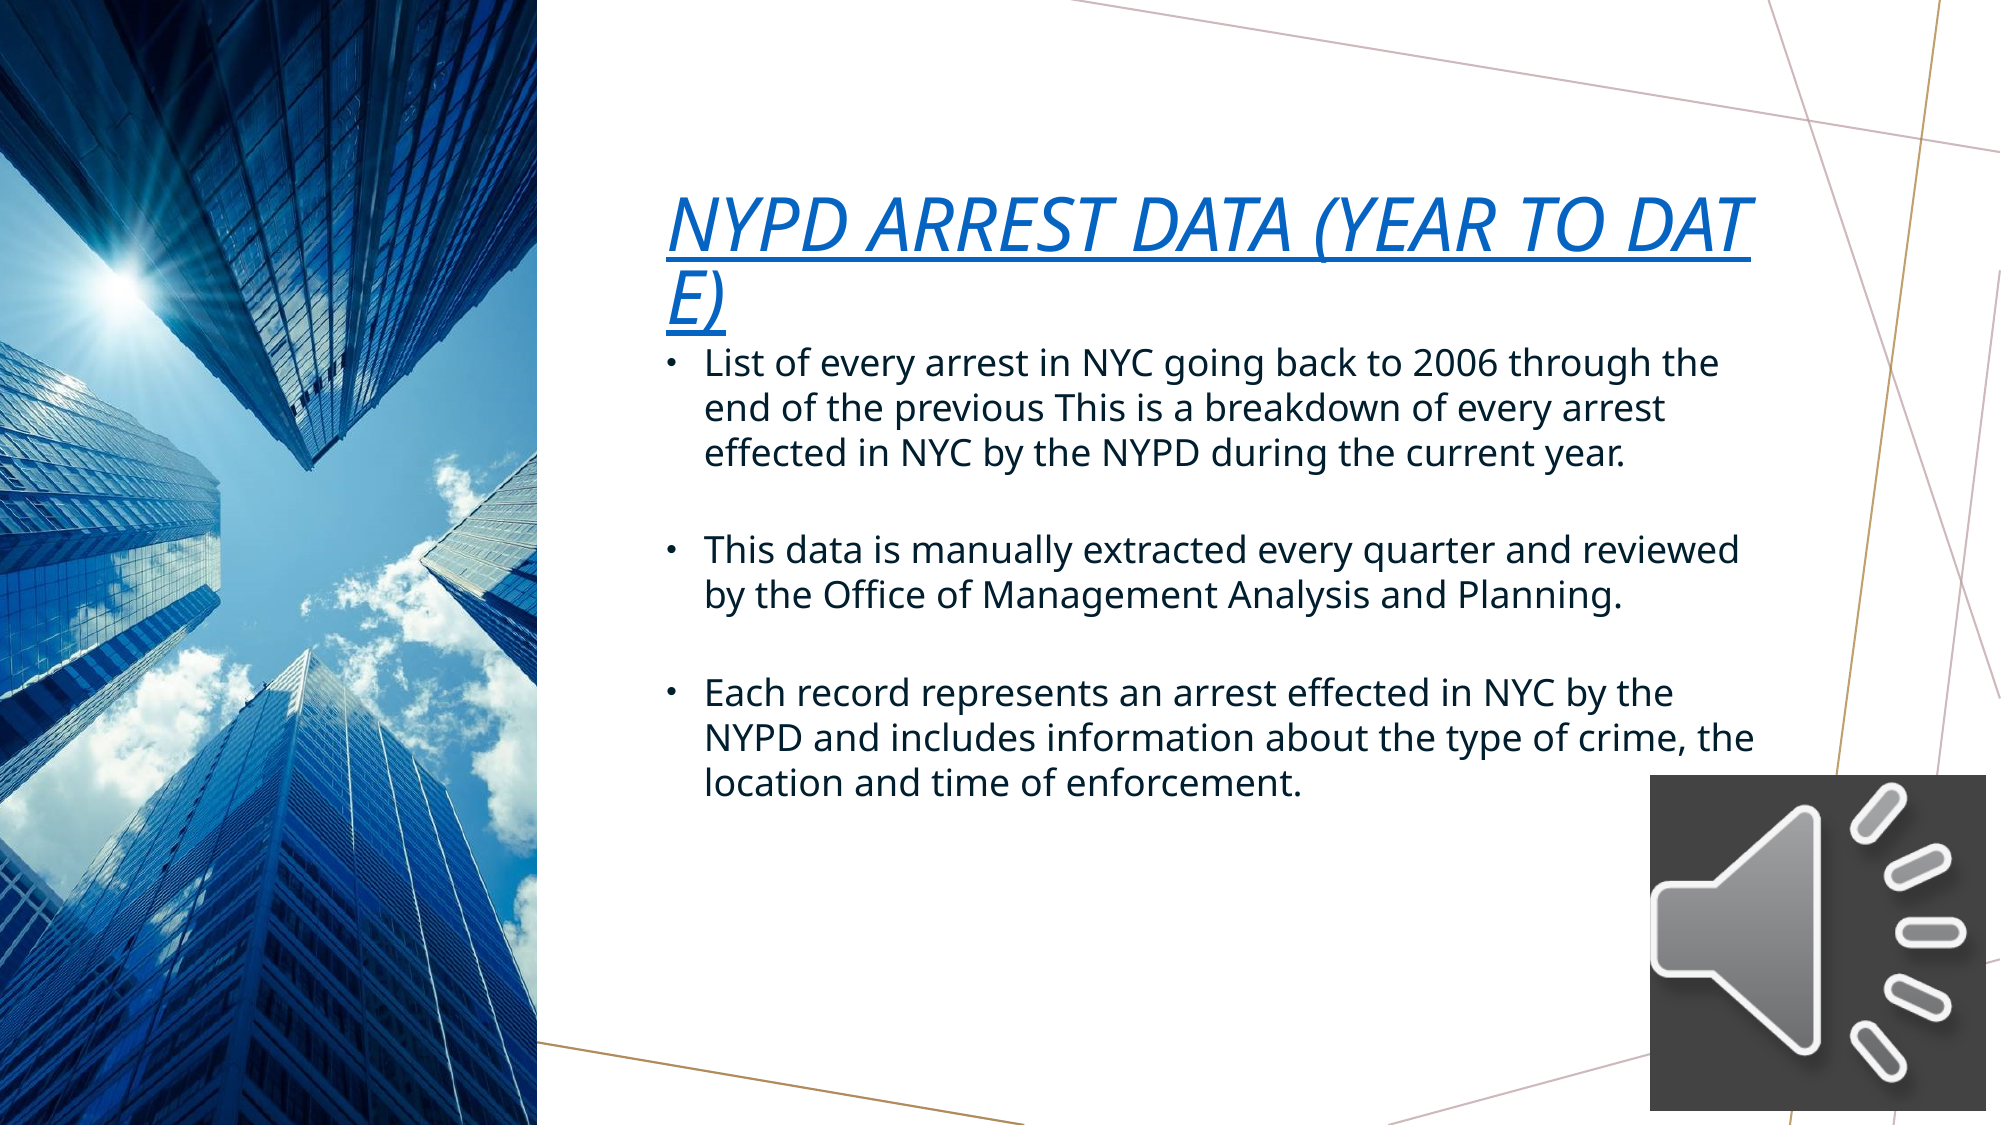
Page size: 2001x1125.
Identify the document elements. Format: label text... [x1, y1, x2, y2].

title NYPD Arrest Data (Year to Date) [651, 30, 1789, 278]
picture [1648, 773, 1987, 1112]
list List of every arrest in NYC going back to 2006 through the end of the previous This is a breakdown of every arrest effected in NYC by the NYPD during the current year. This data is manually extracted every quarter and reviewed by the Office of Management Analysis and Planning. Each record represents an arrest effected in NYC by the NYPD and includes information about the type of crime, the location and time of enforcement. [651, 331, 1790, 1037]
picture [0, 0, 537, 1125]
